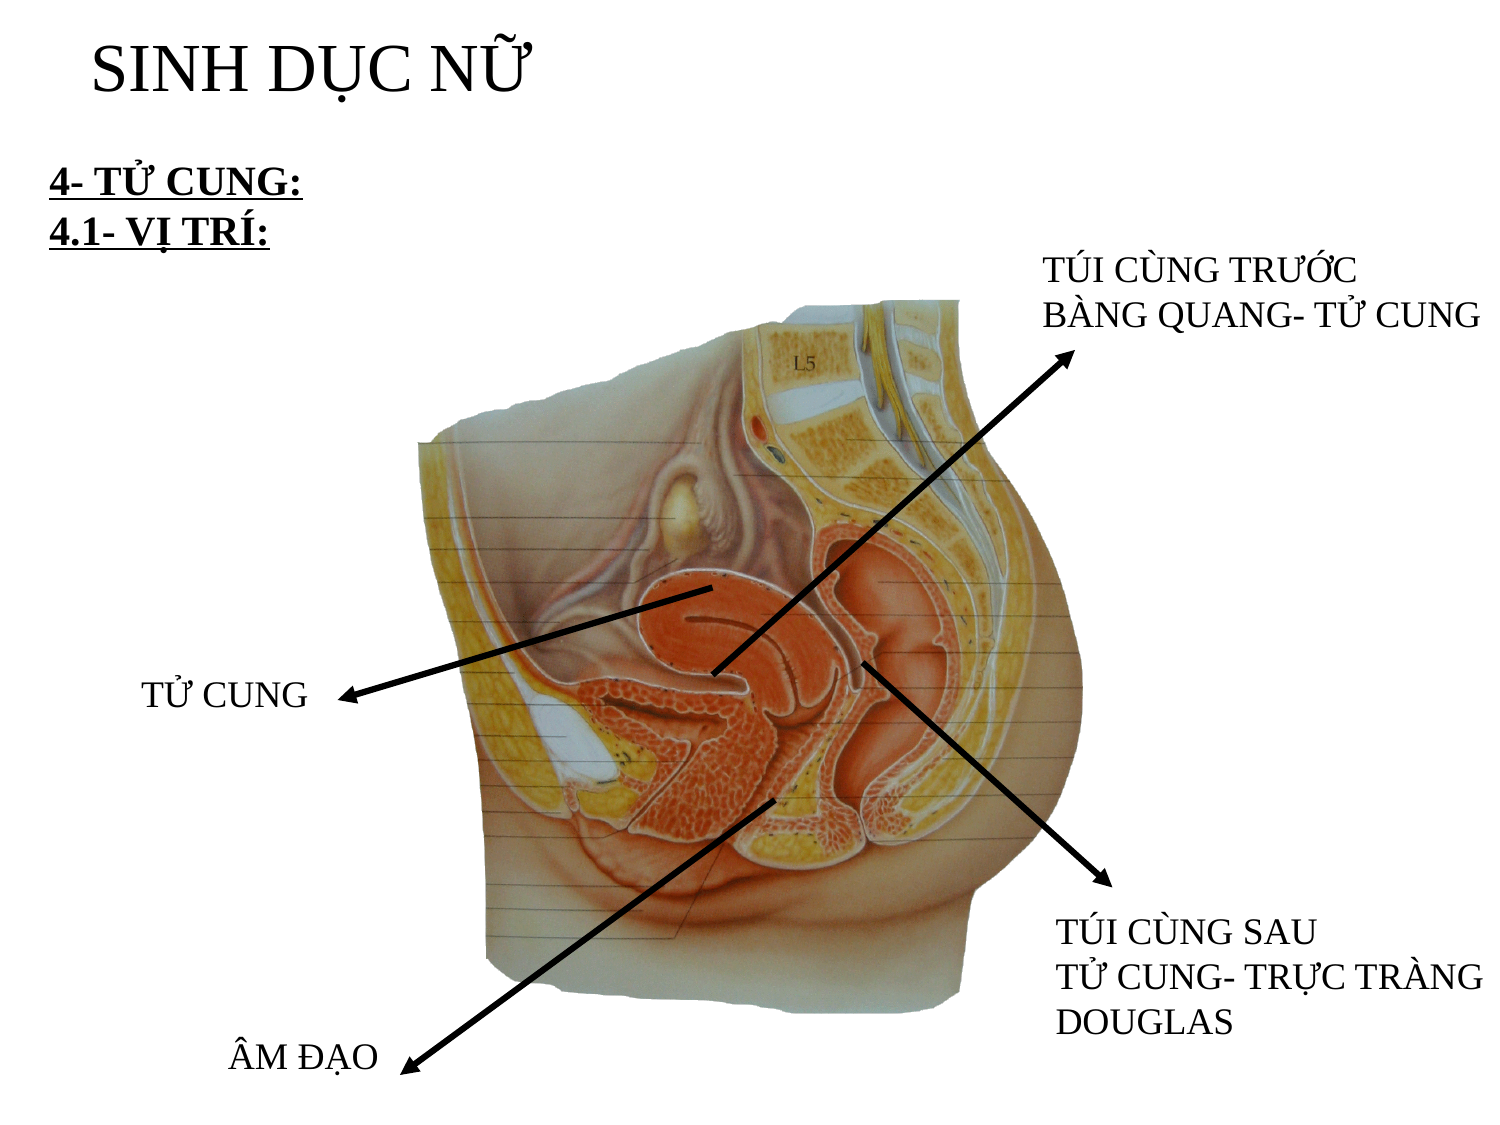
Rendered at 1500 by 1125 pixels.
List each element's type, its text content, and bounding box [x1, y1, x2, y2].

text_box ÂM ĐẠO [213, 1024, 394, 1085]
text_box TỬ CUNG [126, 662, 324, 723]
text_box [399, 1014, 484, 1075]
title SINH DỤC NỮ [75, 0, 1425, 163]
text_box [1082, 859, 1113, 888]
text_box TÚI CÙNG TRƯỚC BÀNG QUANG- TỬ CUNG [1027, 237, 1497, 343]
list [417, 299, 1082, 1014]
text_box 4- TỬ CUNG: 4.1- VỊ TRÍ: [34, 146, 318, 261]
text_box TÚI CÙNG SAU TỬ CUNG- TRỰC TRÀNG DOUGLAS [1040, 899, 1500, 1050]
text_box [337, 676, 417, 703]
